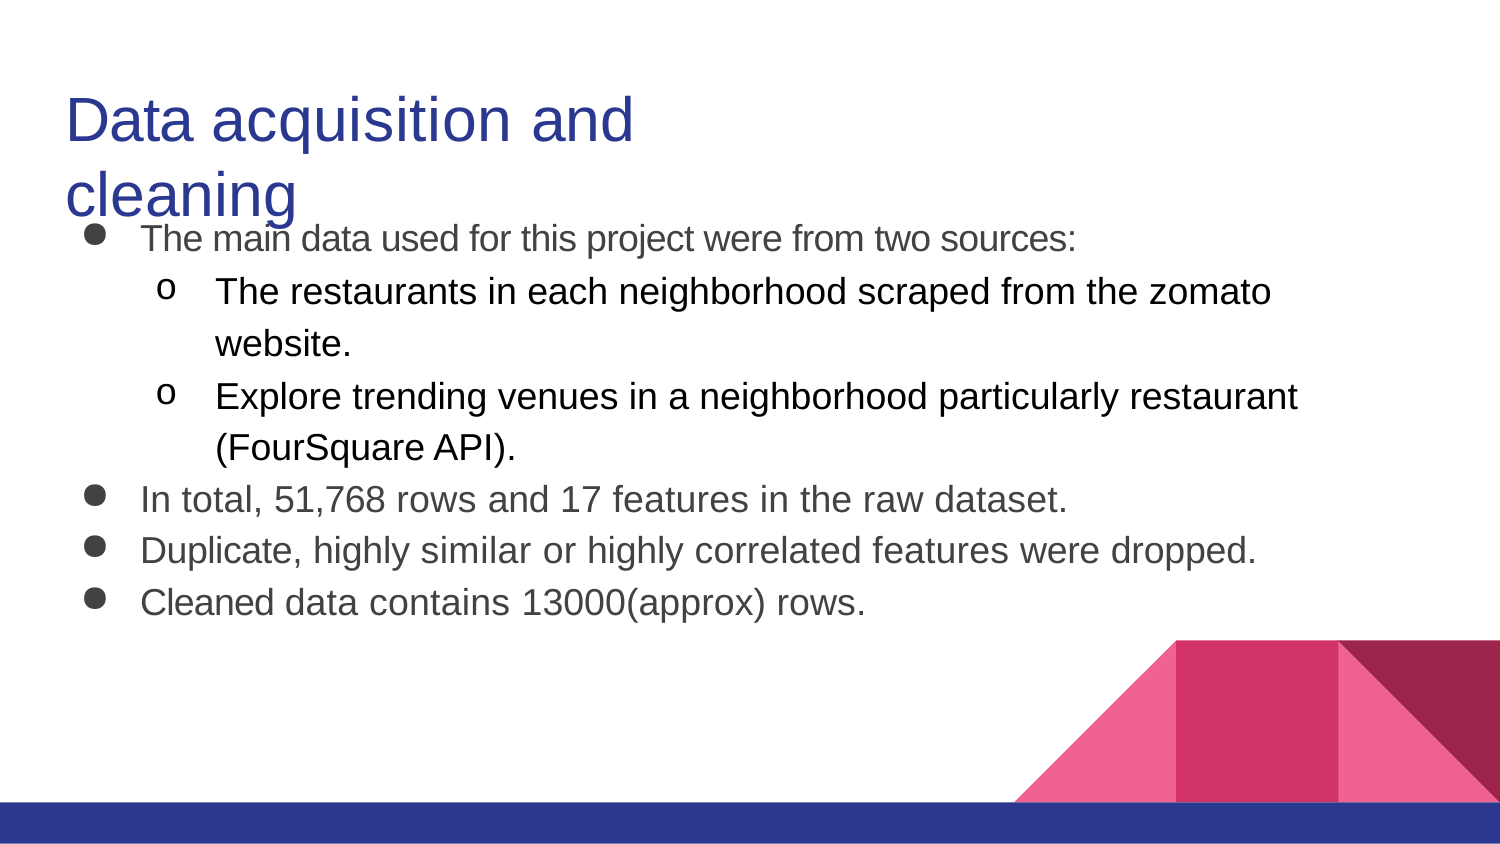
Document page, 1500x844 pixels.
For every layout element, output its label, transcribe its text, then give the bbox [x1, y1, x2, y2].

title Data acquisition and cleaning [63, 76, 884, 229]
text_box The main data used for this project were from two sources: The restaurants in each neighborhood scraped from the zomato website. Explore trending venues in a neighborhood particularly restaurant (FourSquare API). In total, 51,768 rows and 17 features in the raw dataset. Duplicate, highly similar or highly correlated features were dropped. Cleaned data contains 13000(approx) rows. [77, 205, 1364, 623]
